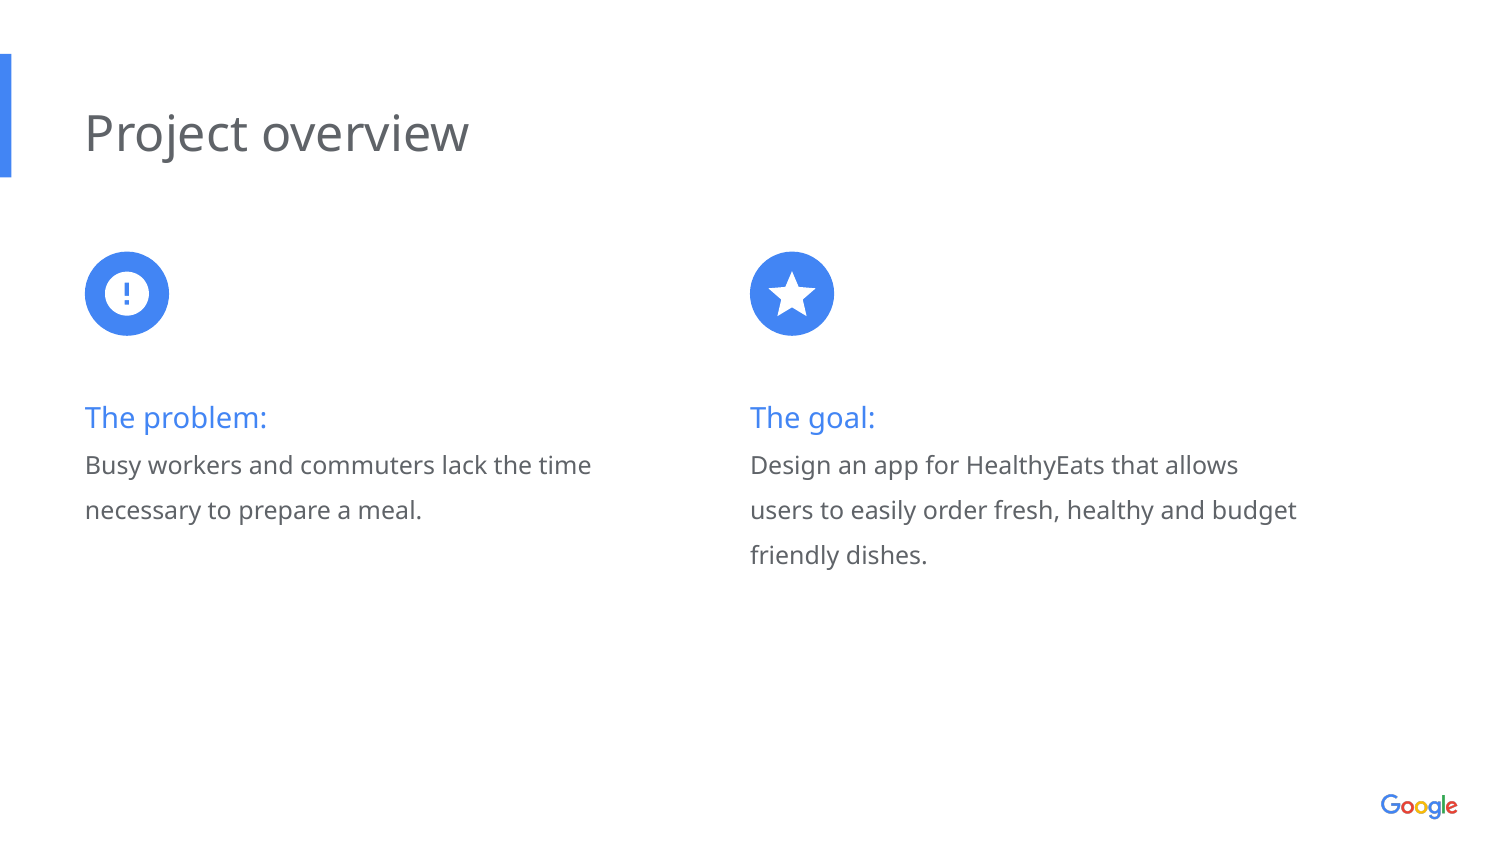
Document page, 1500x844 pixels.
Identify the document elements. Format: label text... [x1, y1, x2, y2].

text_box Project overview [84, 85, 1095, 176]
text_box [105, 271, 149, 316]
text_box The problem: Busy workers and commuters lack the time necessary to prepare a meal. [84, 367, 651, 540]
text_box [749, 251, 835, 336]
text_box The goal: Design an app for HealthyEats that allows users to easily order fresh, healthy and budget friendly dishes. [750, 367, 1316, 629]
text_box [84, 251, 170, 336]
text_box [768, 271, 816, 317]
picture [1381, 794, 1458, 820]
